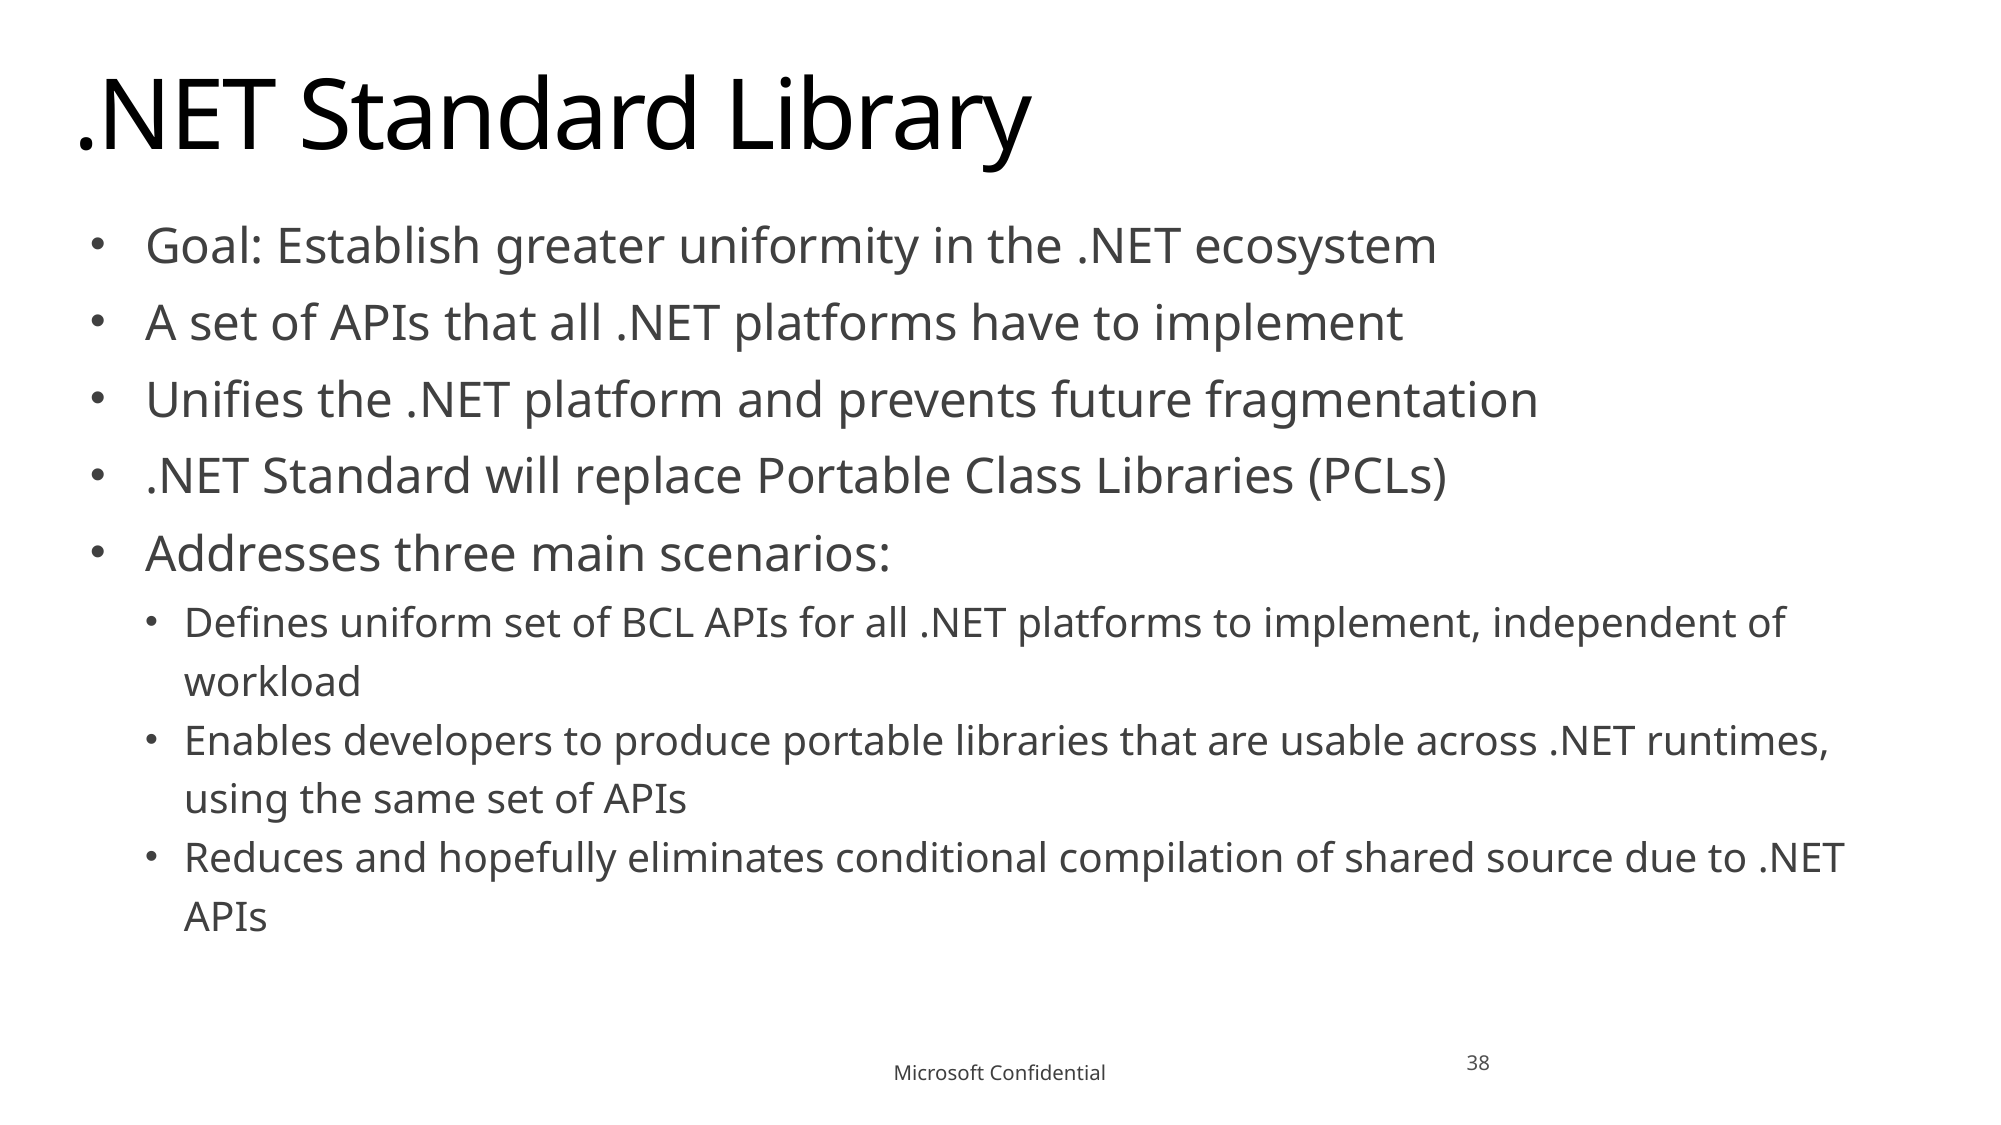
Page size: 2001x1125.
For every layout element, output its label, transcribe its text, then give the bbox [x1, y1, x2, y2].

list Goal: Establish greater uniformity in the .NET ecosystem A set of APIs that all .NET platforms have to implement Unifies the .NET platform and prevents future fragmentation .NET Standard will replace Portable Class Libraries (PCLs) Addresses three main scenarios: Defines uniform set of BCL APIs for all .NET platforms to implement, independent of workload Enables developers to produce portable libraries that are usable across .NET runtimes, using the same set of APIs Reduces and hopefully eliminates conditional compilation of shared source due to .NET APIs [66, 187, 1899, 837]
title .NET Standard Library [49, 49, 1899, 162]
slide_number 38 [1451, 1042, 1902, 1103]
